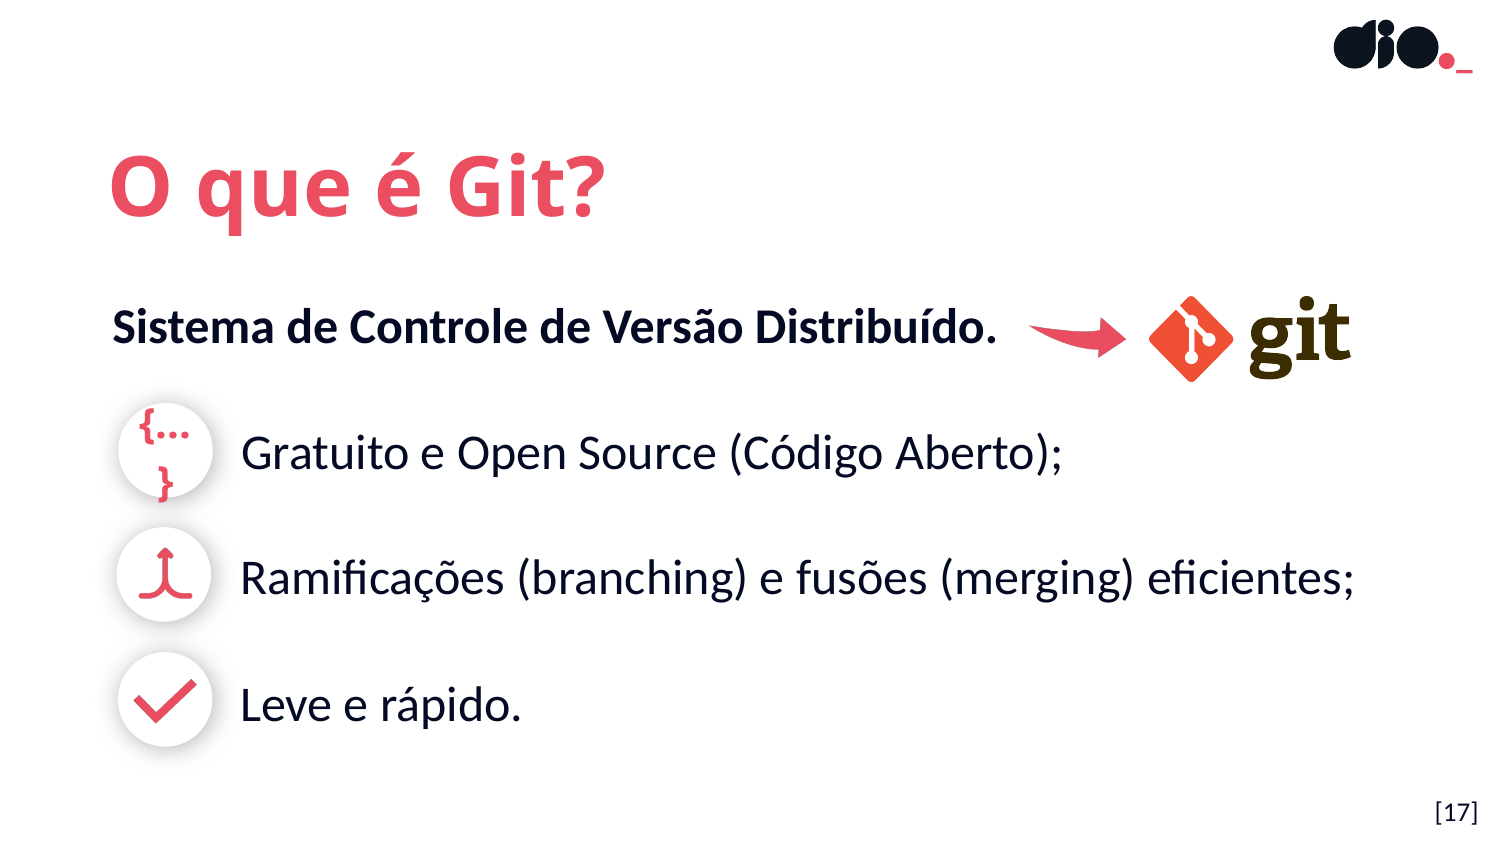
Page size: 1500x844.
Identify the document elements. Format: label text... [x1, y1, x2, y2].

text_box Leve e rápido. [218, 661, 970, 742]
picture [1333, 19, 1473, 74]
picture [1022, 293, 1133, 380]
slide_number [17] [1403, 779, 1494, 844]
text_box O que é Git? [92, 106, 1183, 245]
text_box Sistema de Controle de Versão Distribuído. [85, 285, 1368, 361]
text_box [116, 526, 212, 622]
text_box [118, 402, 213, 498]
text_box Gratuito e Open Source (Código Aberto); [218, 409, 1443, 490]
text_box Ramificações (branching) e fusões (merging) eficientes; [216, 534, 1384, 615]
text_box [117, 651, 213, 747]
picture [1148, 296, 1351, 382]
